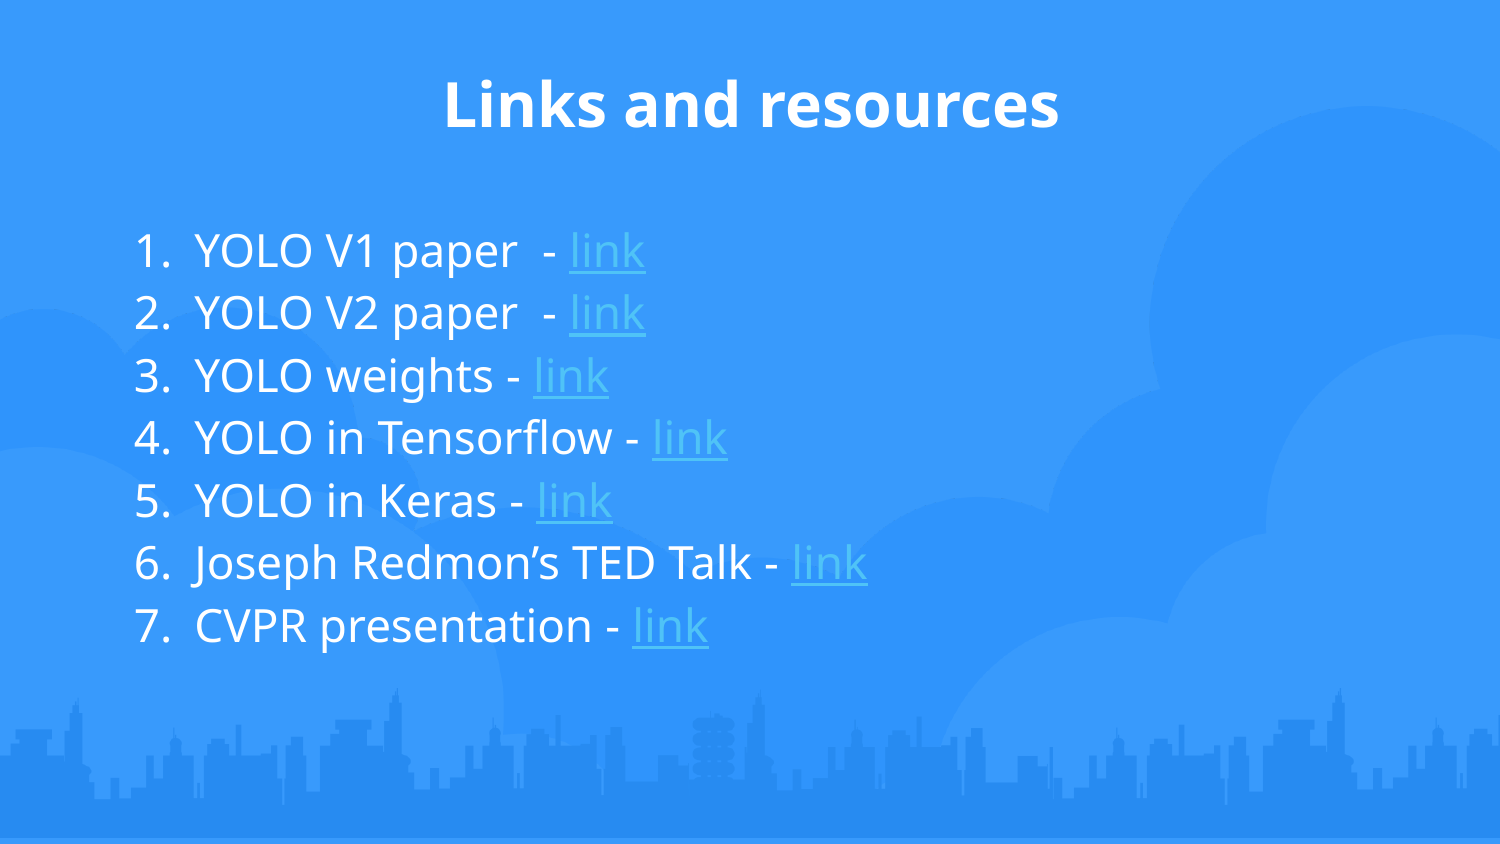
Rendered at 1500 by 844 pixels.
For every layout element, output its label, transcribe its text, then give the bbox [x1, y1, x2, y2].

text_box Links and resources [7, 0, 1496, 104]
picture [0, 105, 1500, 839]
